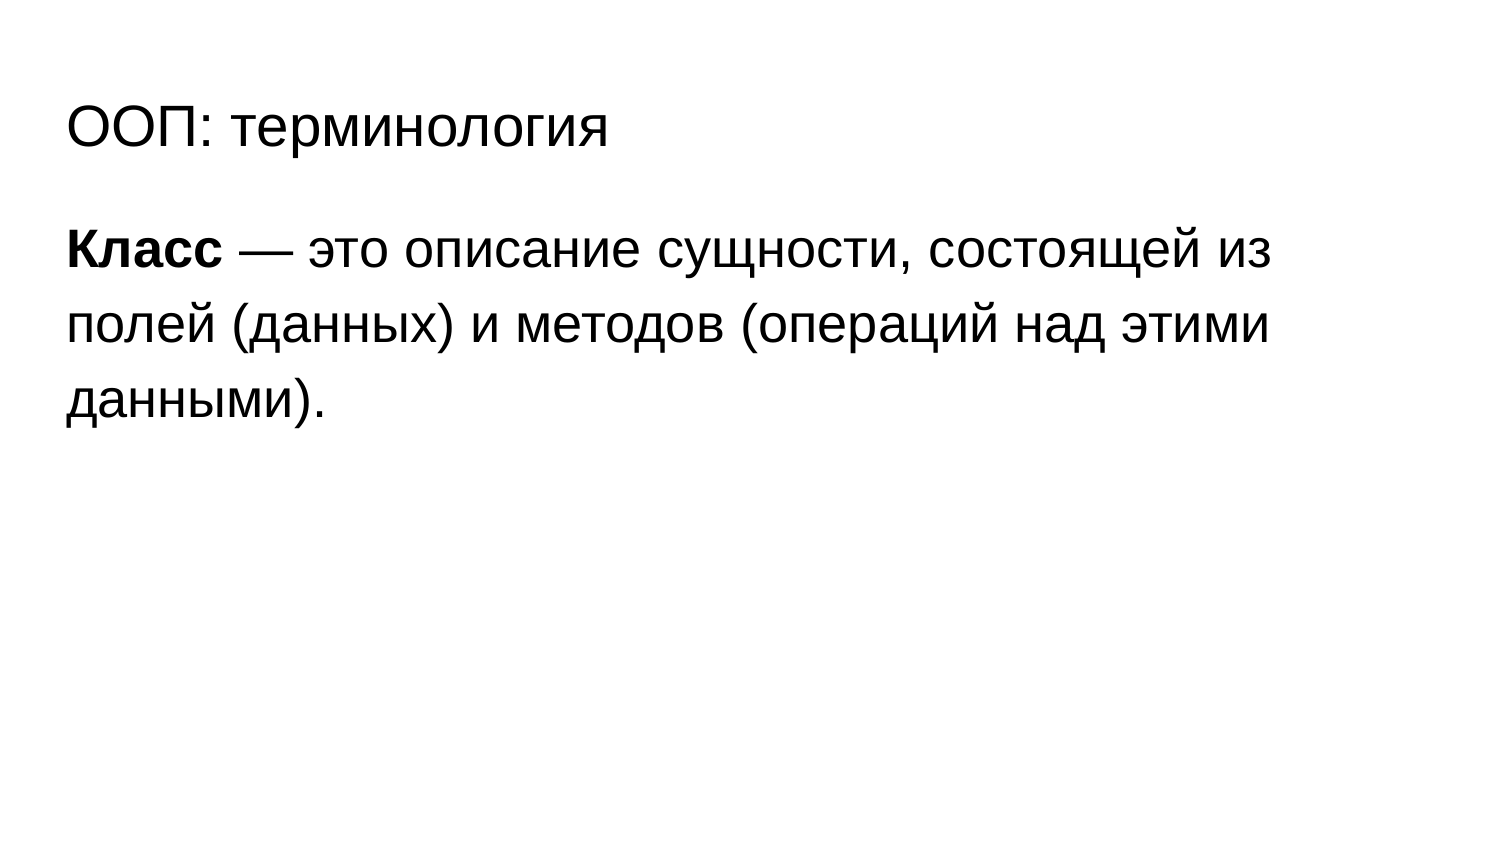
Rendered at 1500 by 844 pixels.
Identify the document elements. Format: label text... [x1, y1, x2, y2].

title ООП: терминология [51, 72, 1449, 167]
list Класс — это описание сущности, состоящей из полей (данных) и методов (операций над этими данными). [51, 189, 1449, 750]
